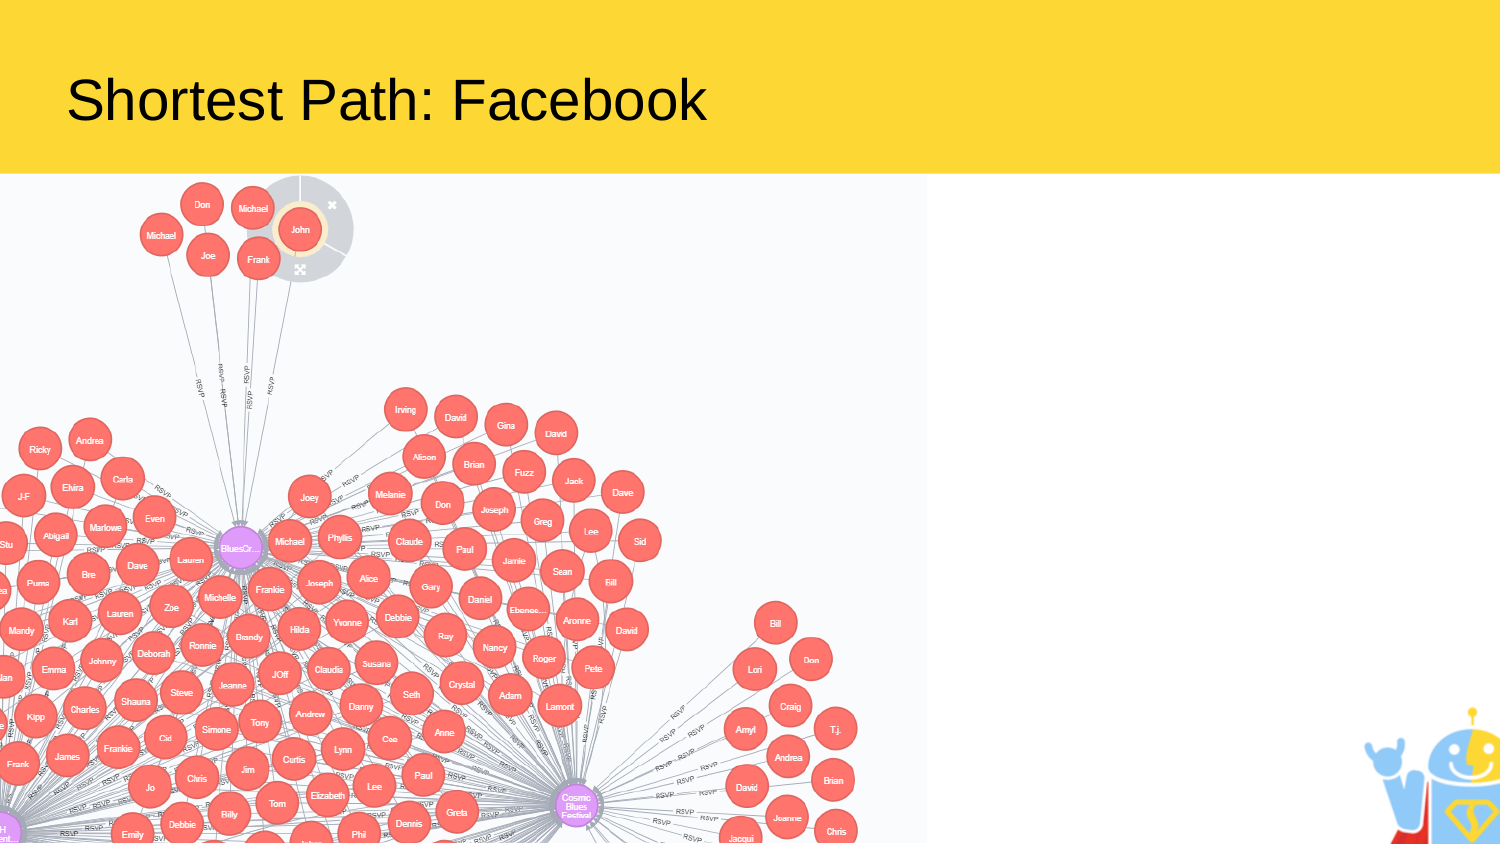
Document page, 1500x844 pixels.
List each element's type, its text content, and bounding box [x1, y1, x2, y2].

title Shortest Path: Facebook [51, 47, 1449, 142]
picture [0, 174, 928, 843]
picture [1360, 703, 1500, 844]
